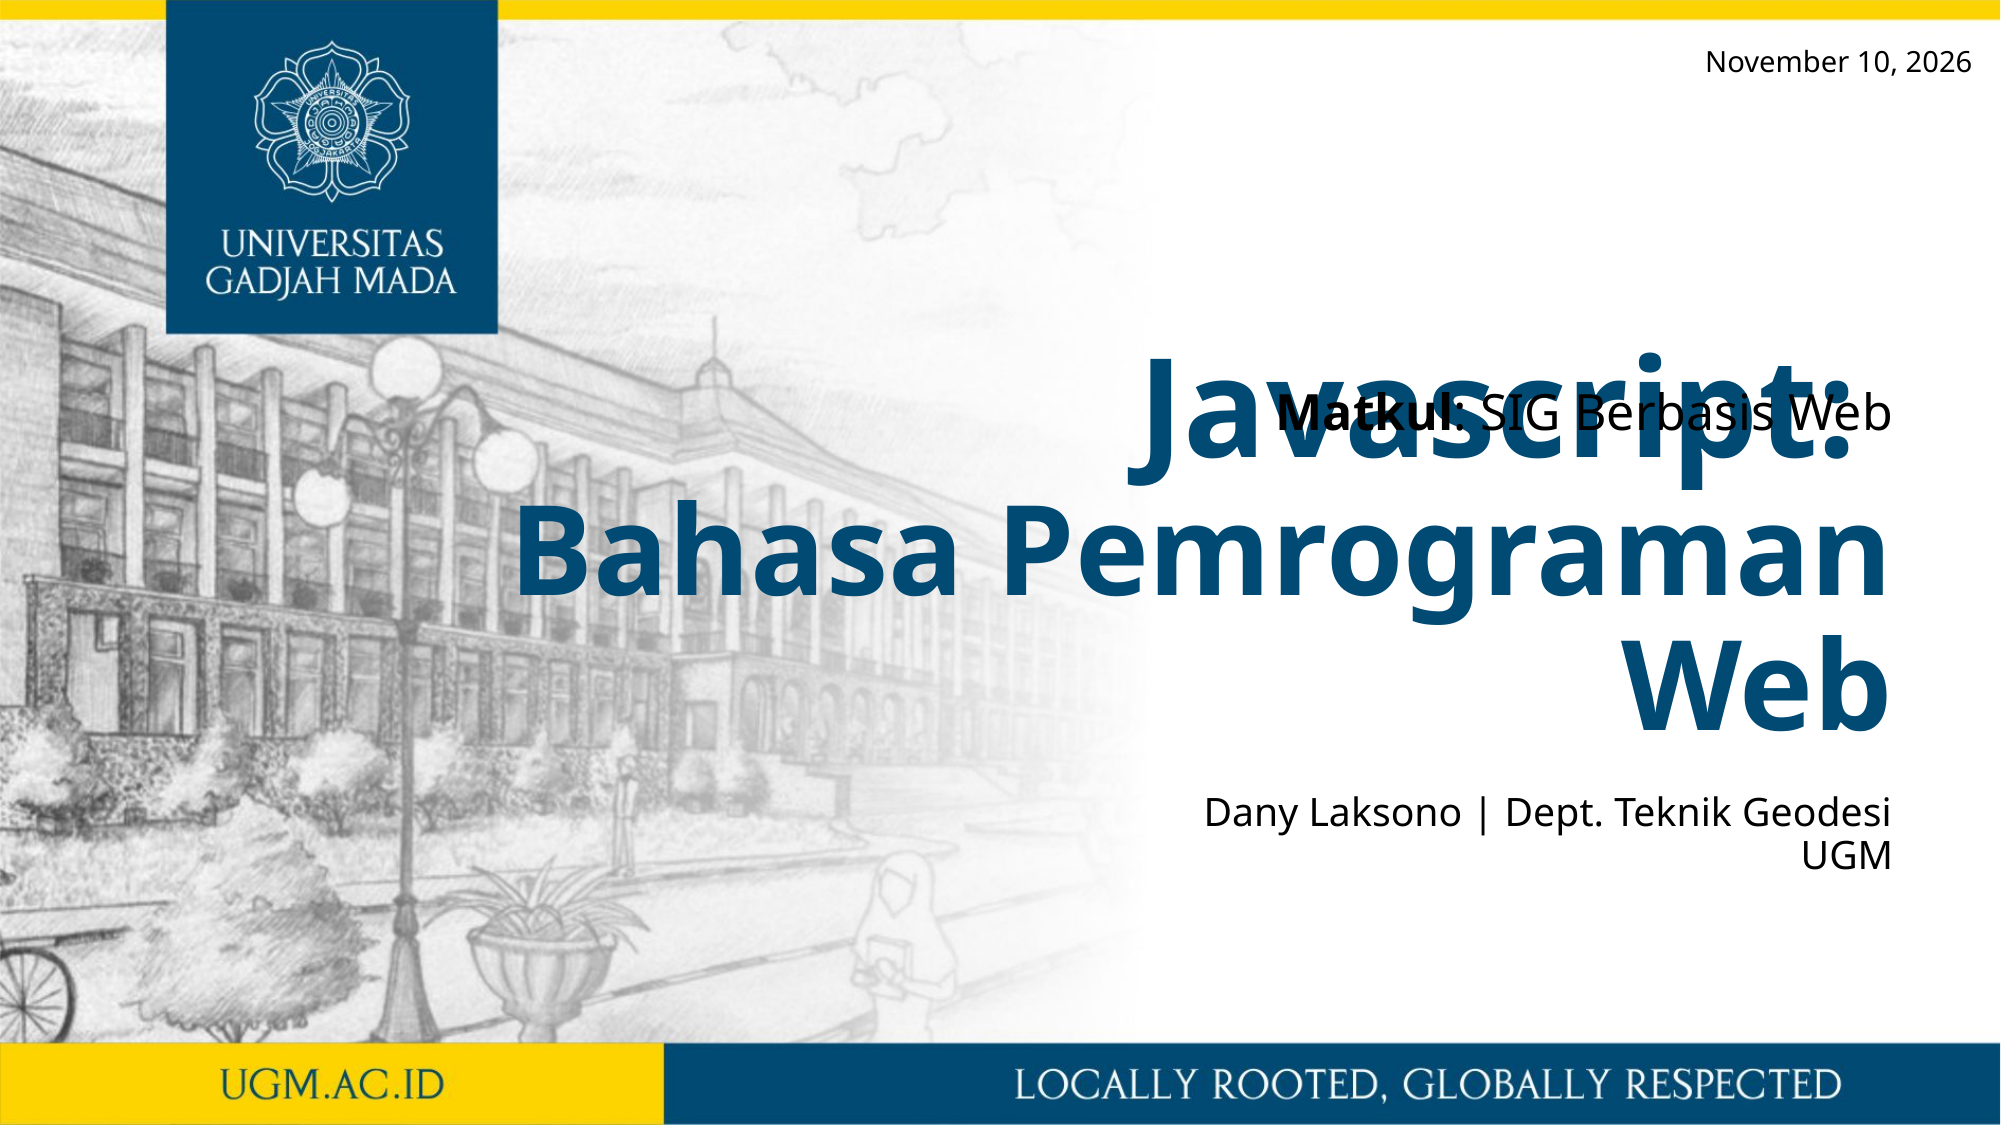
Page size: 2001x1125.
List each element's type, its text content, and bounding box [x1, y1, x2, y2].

subtitle Matkul: SIG Berbasis Web [408, 379, 1909, 480]
title Javascript: Bahasa Pemrograman Web [408, 581, 1909, 765]
text_box 30 August 2023 [1588, 36, 1988, 95]
picture [0, 0, 2001, 1125]
text_box Dany Laksono | Dept. Teknik Geodesi UGM [1127, 785, 1909, 886]
picture [679, 1047, 2001, 1116]
